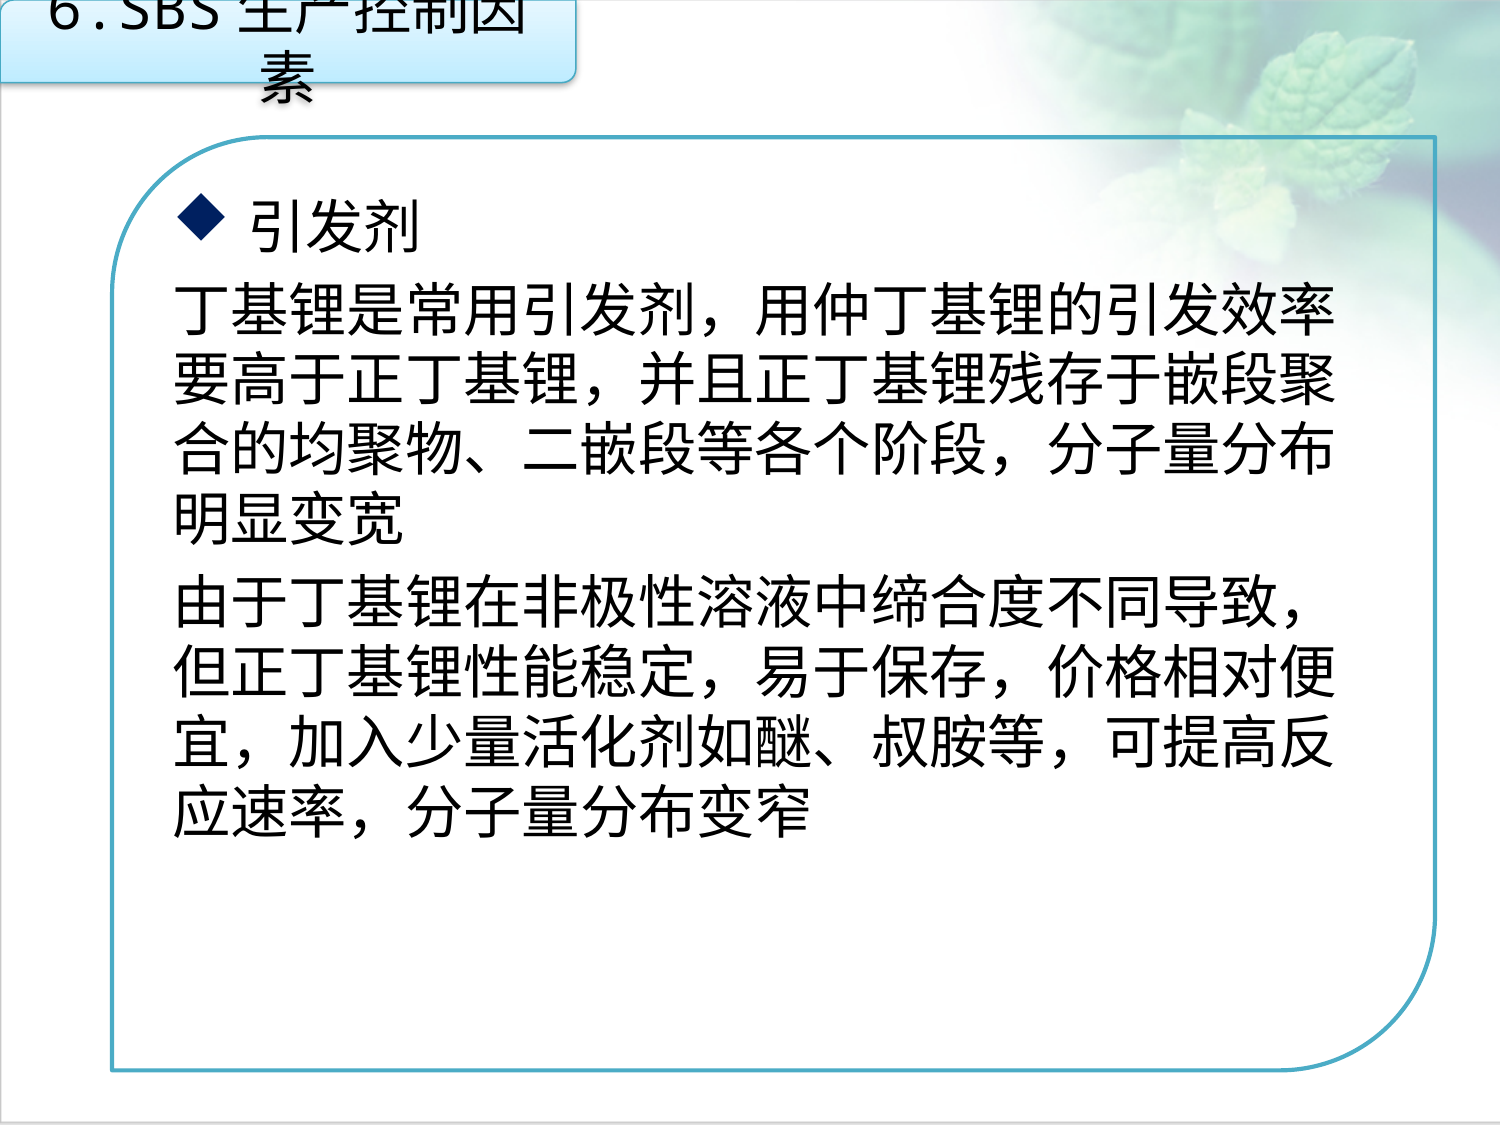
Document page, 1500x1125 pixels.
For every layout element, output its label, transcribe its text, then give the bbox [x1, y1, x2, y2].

text_box 6.SBS生产控制因素 [0, 0, 577, 84]
picture [0, 0, 1500, 1125]
text_box 引发剂 丁基锂是常用引发剂，用仲丁基锂的引发效率要高于正丁基锂，并且正丁基锂残存于嵌段聚合的均聚物、二嵌段等各个阶段，分子量分布明显变宽 由于丁基锂在非极性溶液中缔合度不同导致，但正丁基锂性能稳定，易于保存，价格相对便宜，加入少量活化剂如醚、叔胺等，可提高反应速率，分子量分布变窄 [109, 135, 1438, 1073]
